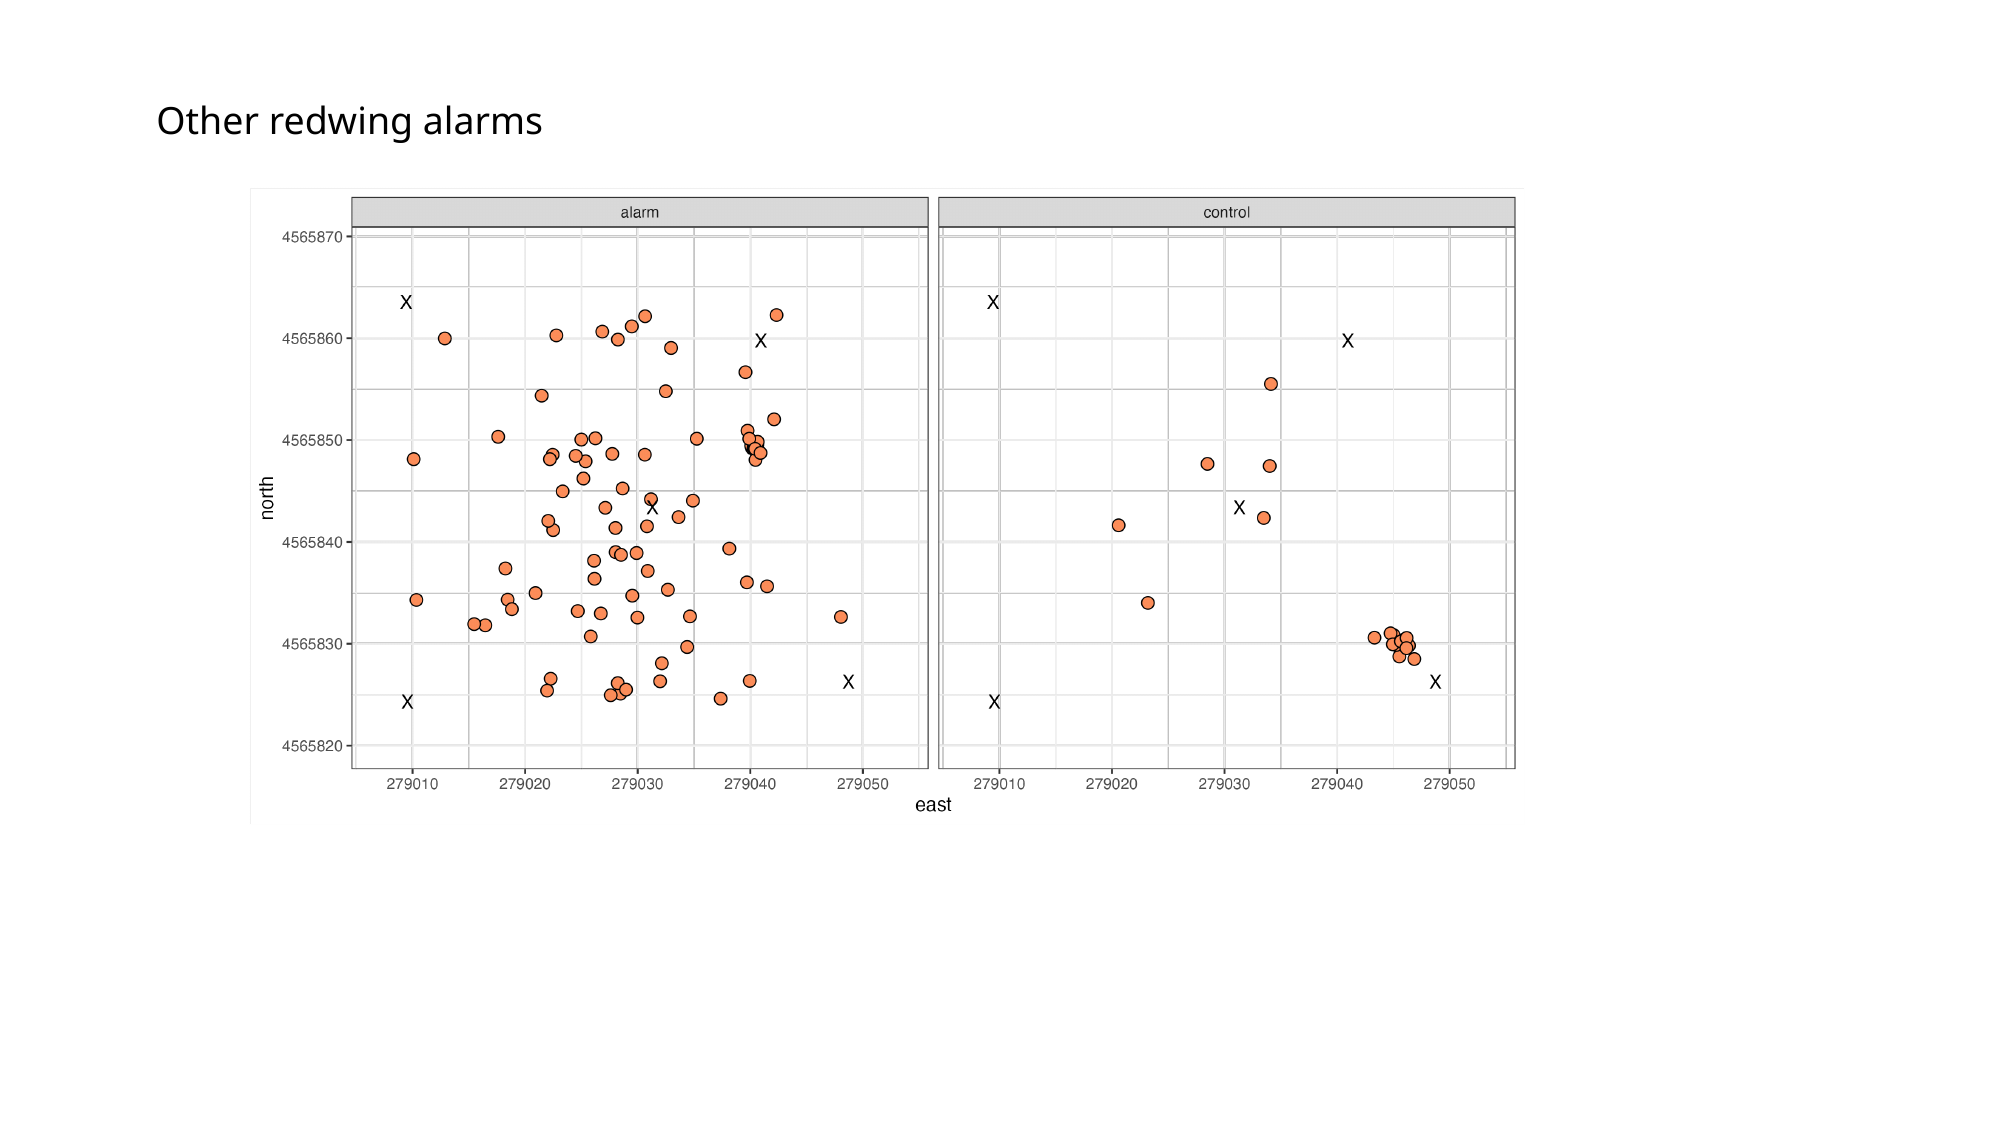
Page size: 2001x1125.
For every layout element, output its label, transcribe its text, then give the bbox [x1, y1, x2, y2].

picture [249, 186, 1526, 826]
text_box Other redwing alarms [141, 89, 559, 150]
